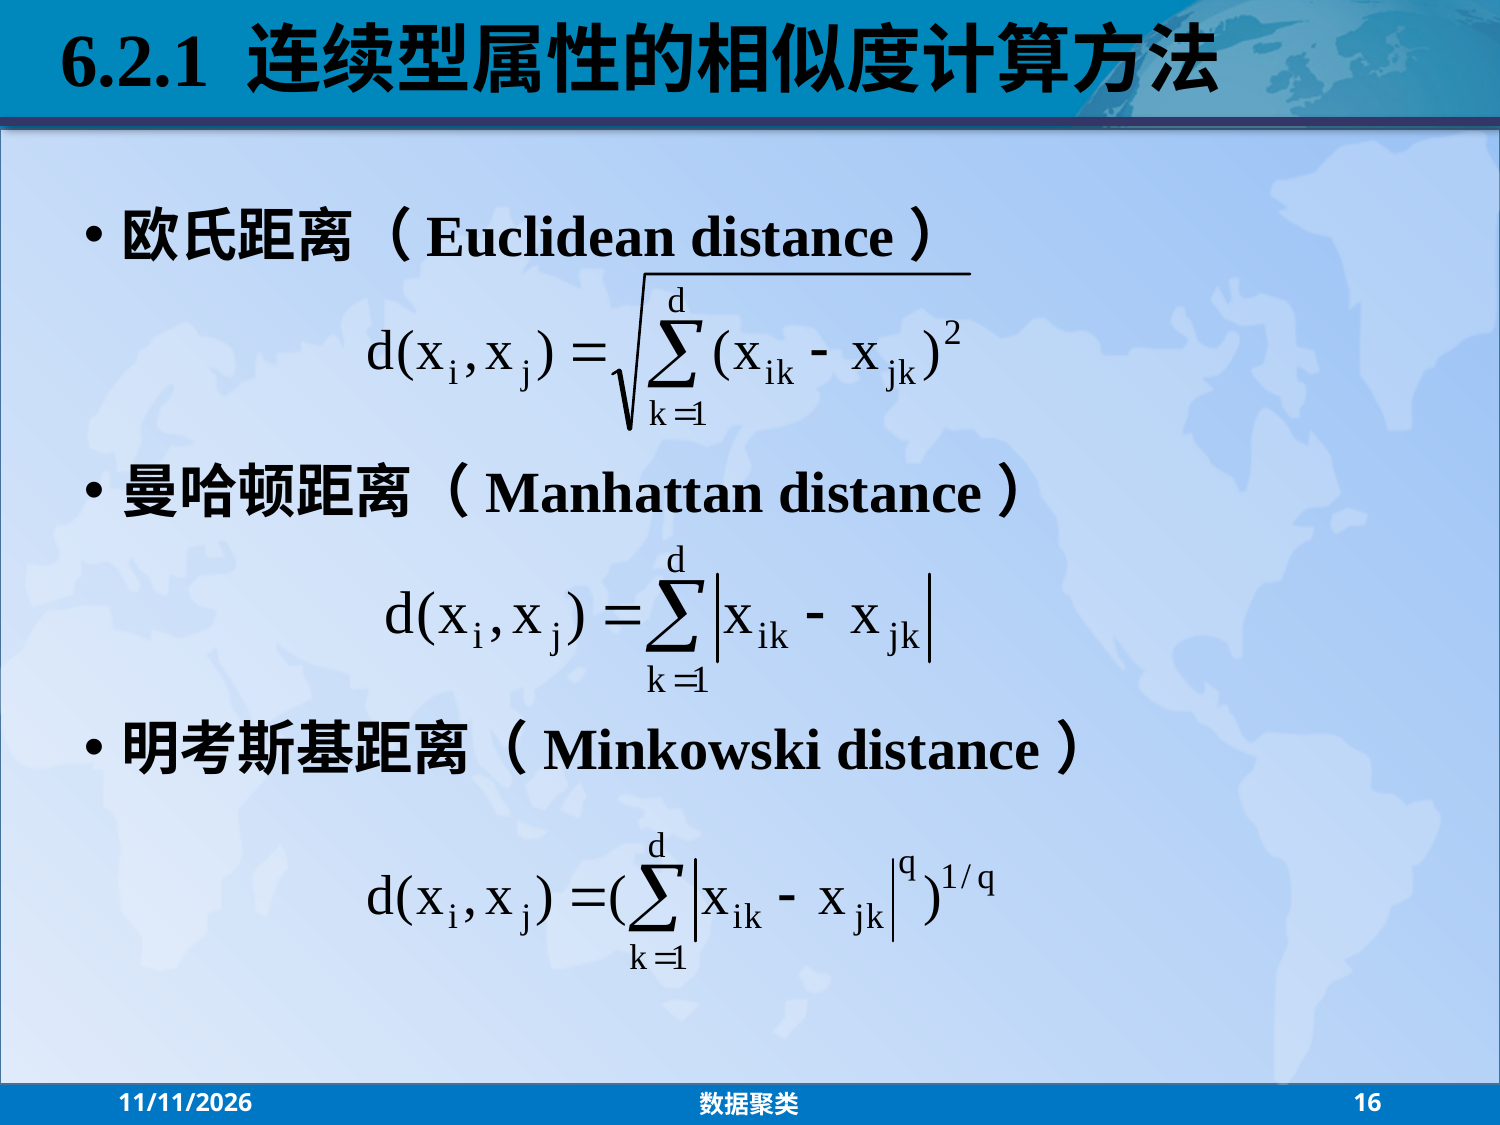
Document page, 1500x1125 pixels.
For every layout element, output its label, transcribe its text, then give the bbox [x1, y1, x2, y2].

slide_number 16 [1059, 1073, 1397, 1125]
footer 数据聚类 [496, 1073, 1004, 1125]
text_box 欧氏距离（Euclidean distance） 曼哈顿距离（Manhattan distance） 明考斯基距离（Minkowski distance） [69, 120, 1437, 1019]
text_box 6.2.1 连续型属性的相似度计算方法 [45, 4, 1263, 200]
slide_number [103, 1073, 441, 1125]
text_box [357, 817, 1008, 981]
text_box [375, 528, 943, 705]
picture [0, 131, 1500, 1125]
picture [1194, 0, 1500, 117]
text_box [357, 262, 984, 442]
